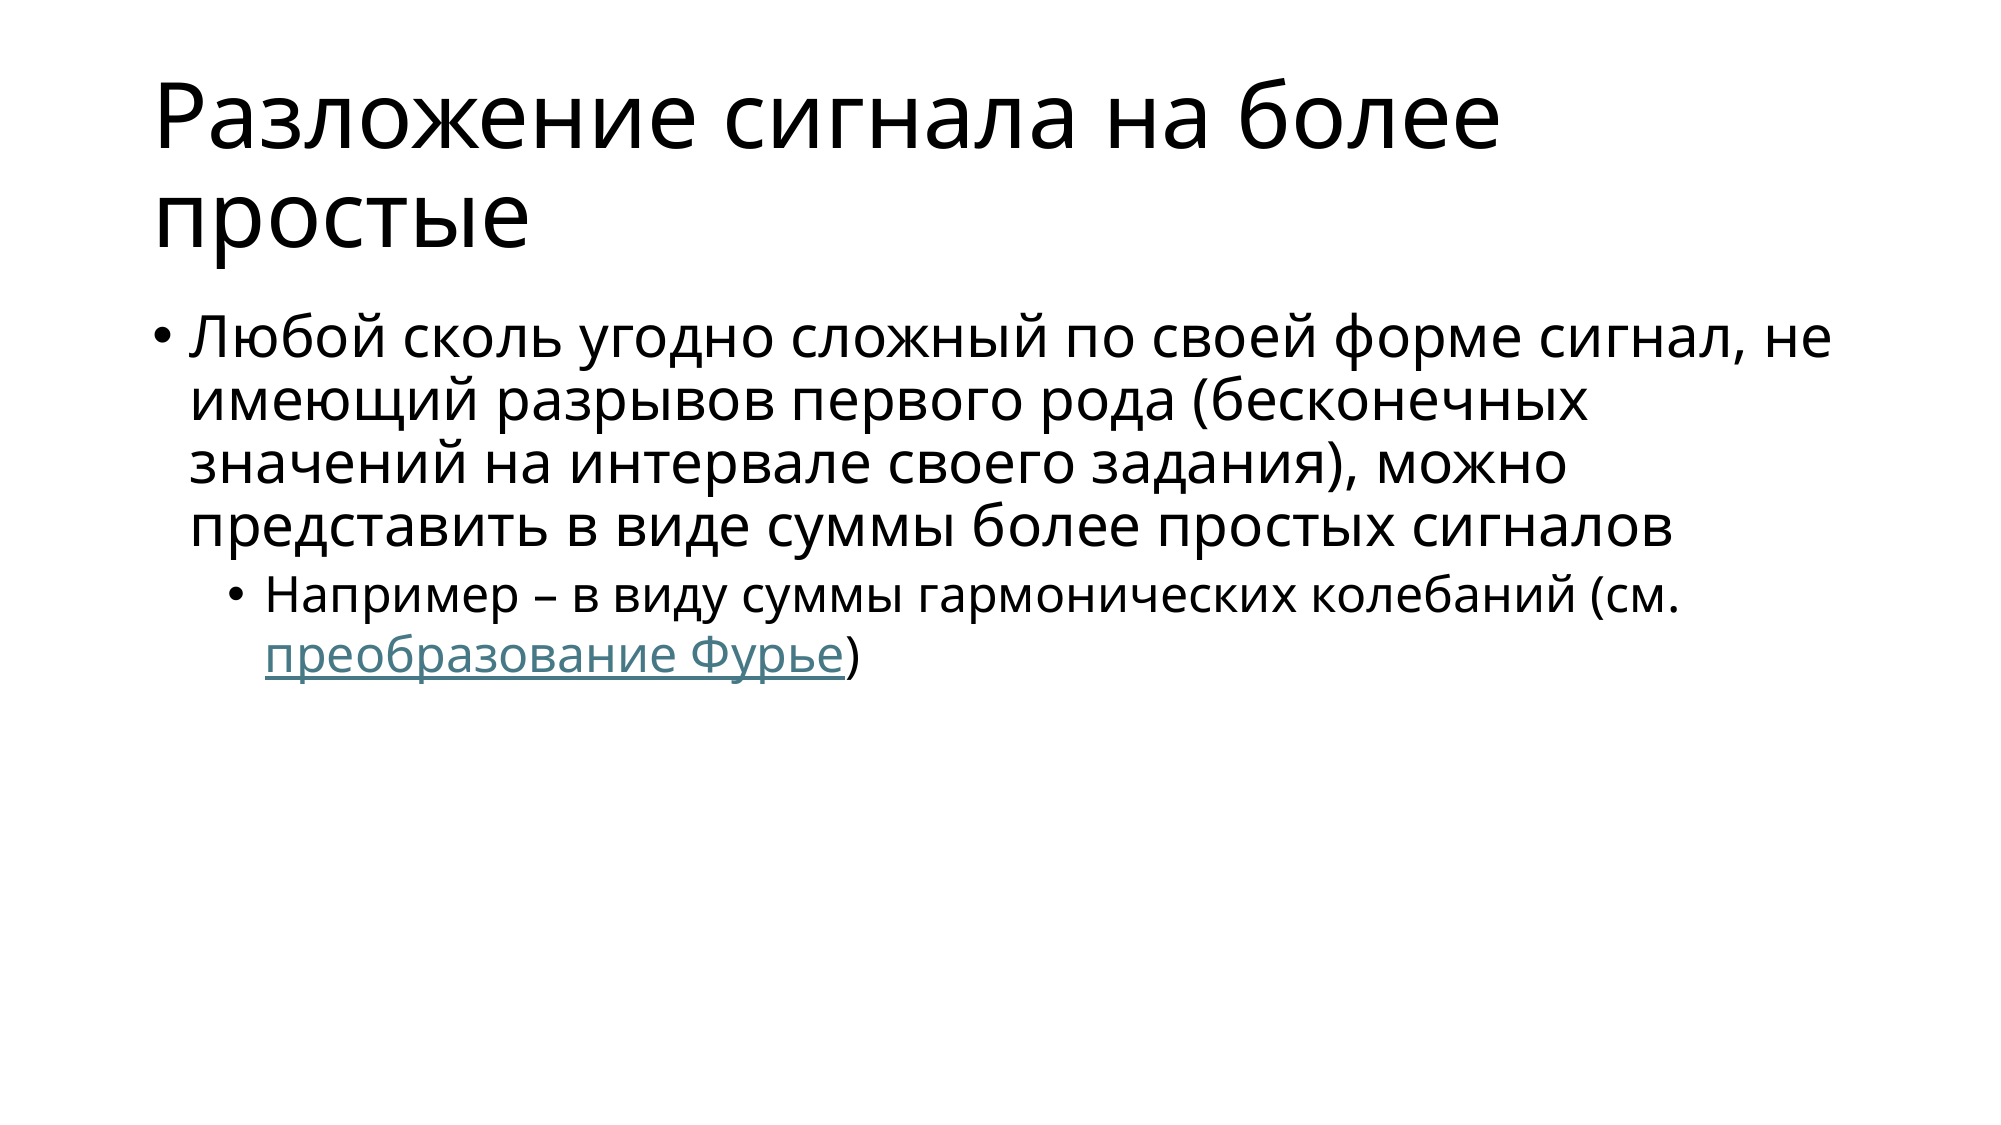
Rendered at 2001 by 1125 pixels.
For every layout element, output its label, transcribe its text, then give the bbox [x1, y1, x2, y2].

title Разложение сигнала на более простые [137, 59, 1863, 278]
list Любой сколь угодно сложный по своей форме сигнал, не имеющий разрывов первого рода (бесконечных значений на интервале своего задания), можно представить в виде суммы более простых сигналов Например – в виду суммы гармонических колебаний (см. преобразование Фурье) [137, 299, 1863, 1014]
